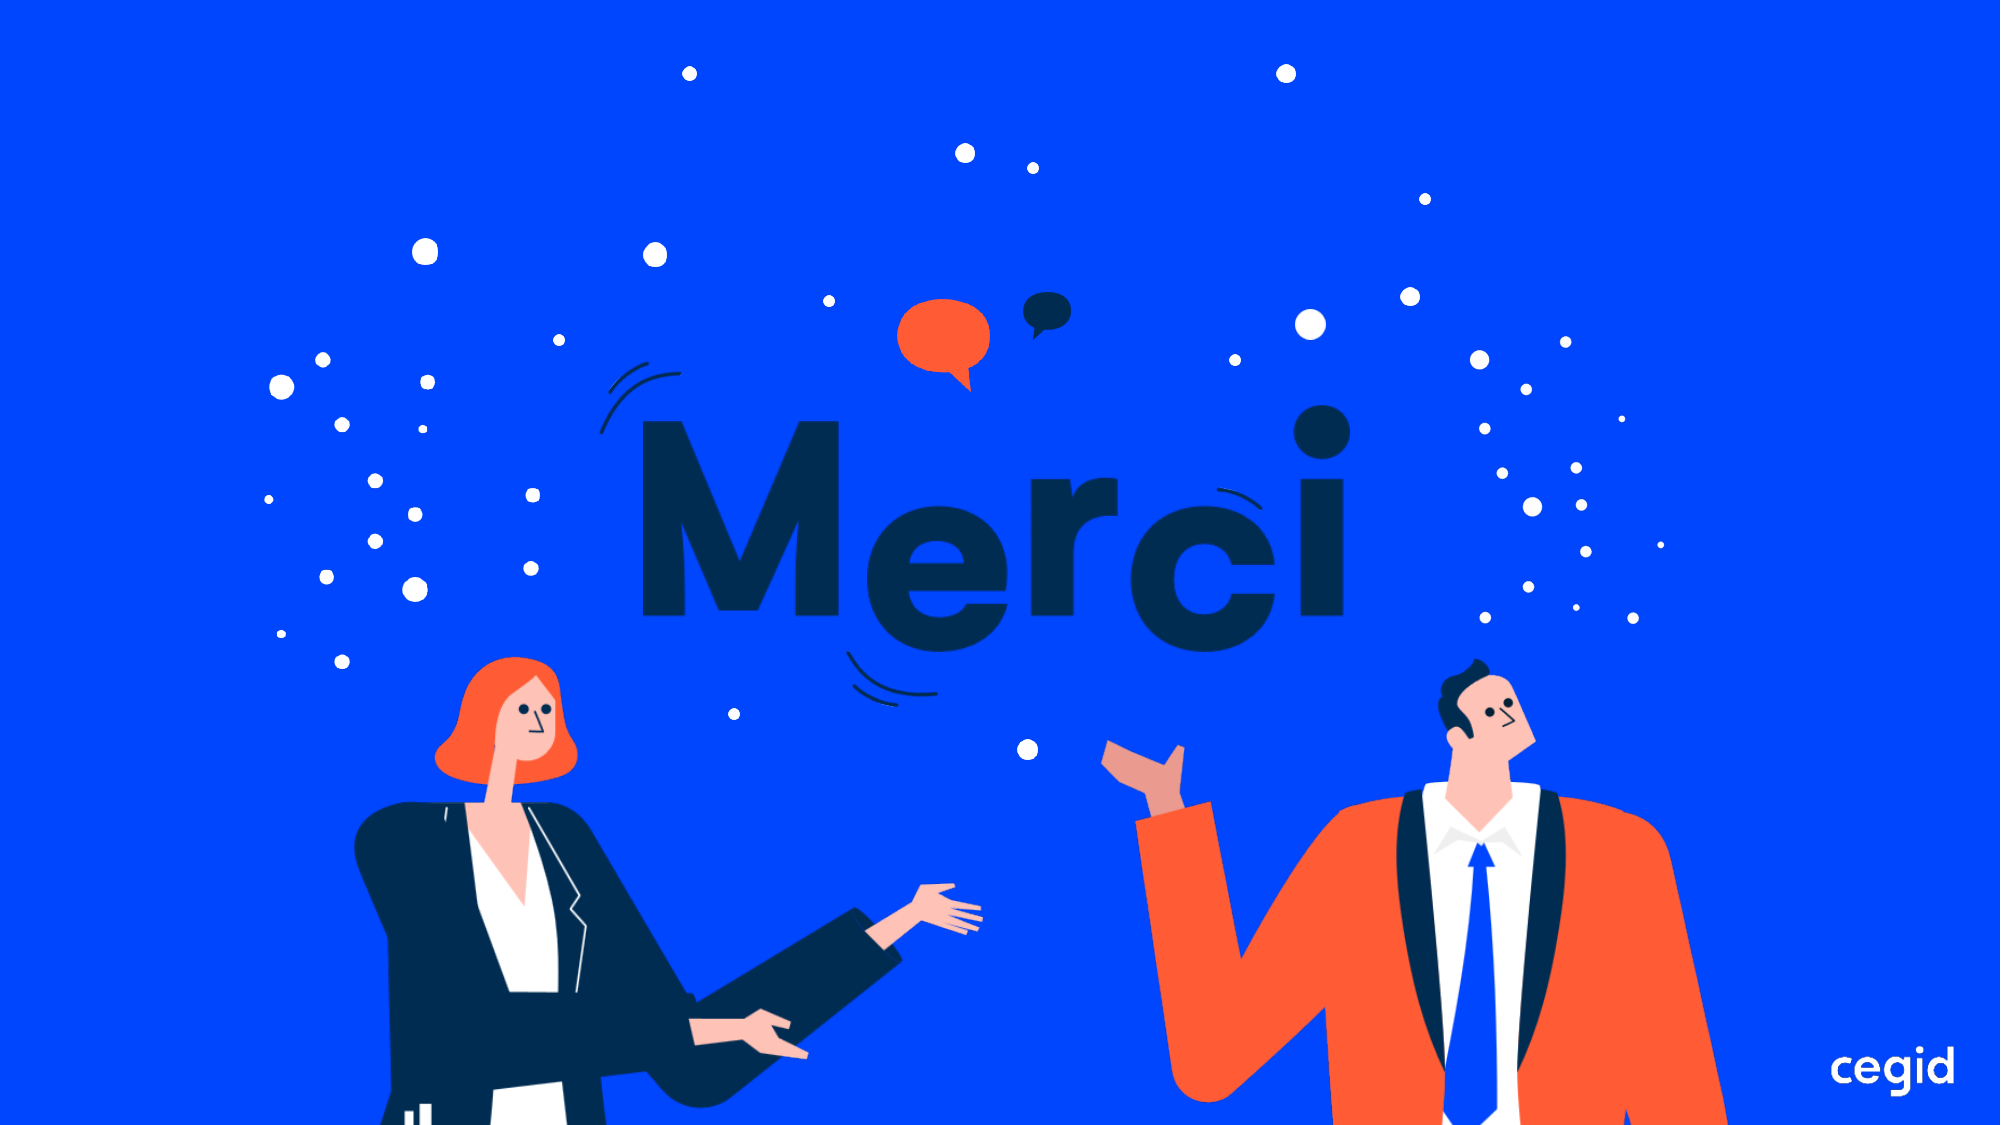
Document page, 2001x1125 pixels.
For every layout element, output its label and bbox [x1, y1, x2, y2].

picture [1400, 287, 1420, 306]
picture [643, 242, 667, 267]
picture [1229, 354, 1241, 366]
picture [1419, 193, 1431, 205]
picture [682, 66, 697, 81]
picture [1791, 1006, 1994, 1125]
picture [1027, 162, 1039, 174]
picture [1295, 309, 1326, 340]
picture [412, 238, 438, 265]
picture [1023, 292, 1071, 340]
picture [553, 334, 565, 346]
picture [264, 298, 1765, 1125]
picture [1276, 64, 1296, 83]
picture [897, 299, 990, 392]
picture [955, 143, 975, 163]
picture [823, 295, 835, 307]
picture [1017, 739, 1038, 760]
